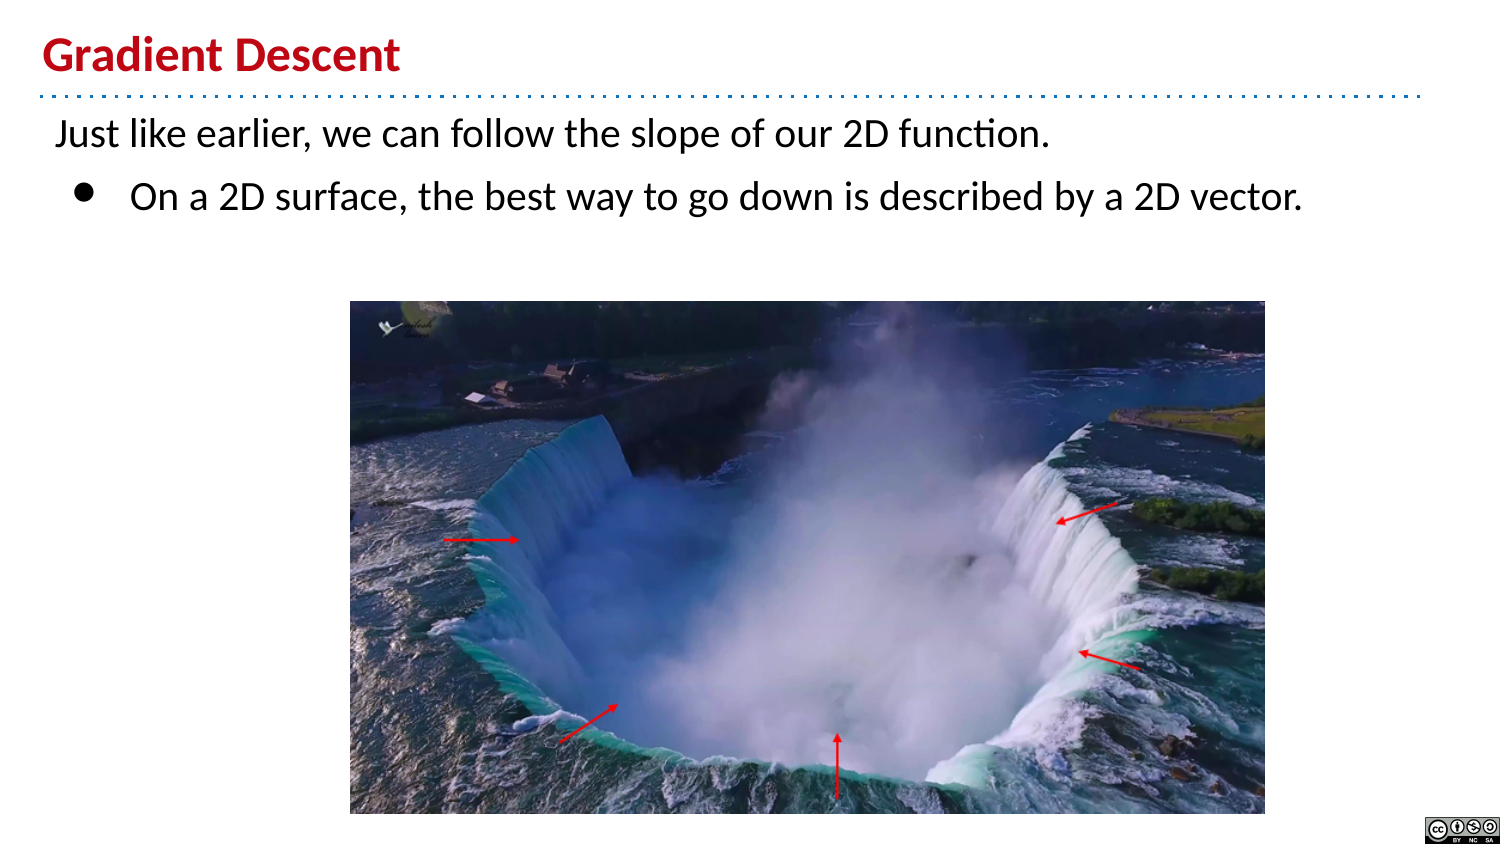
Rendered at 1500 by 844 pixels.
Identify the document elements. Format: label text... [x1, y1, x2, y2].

picture [350, 300, 1265, 815]
title Gradient Descent [27, 15, 1378, 97]
list Just like earlier, we can follow the slope of our 2D function. On a 2D surface, the best way to go down is described by a 2D vector. [39, 91, 1425, 206]
picture [1425, 817, 1500, 844]
